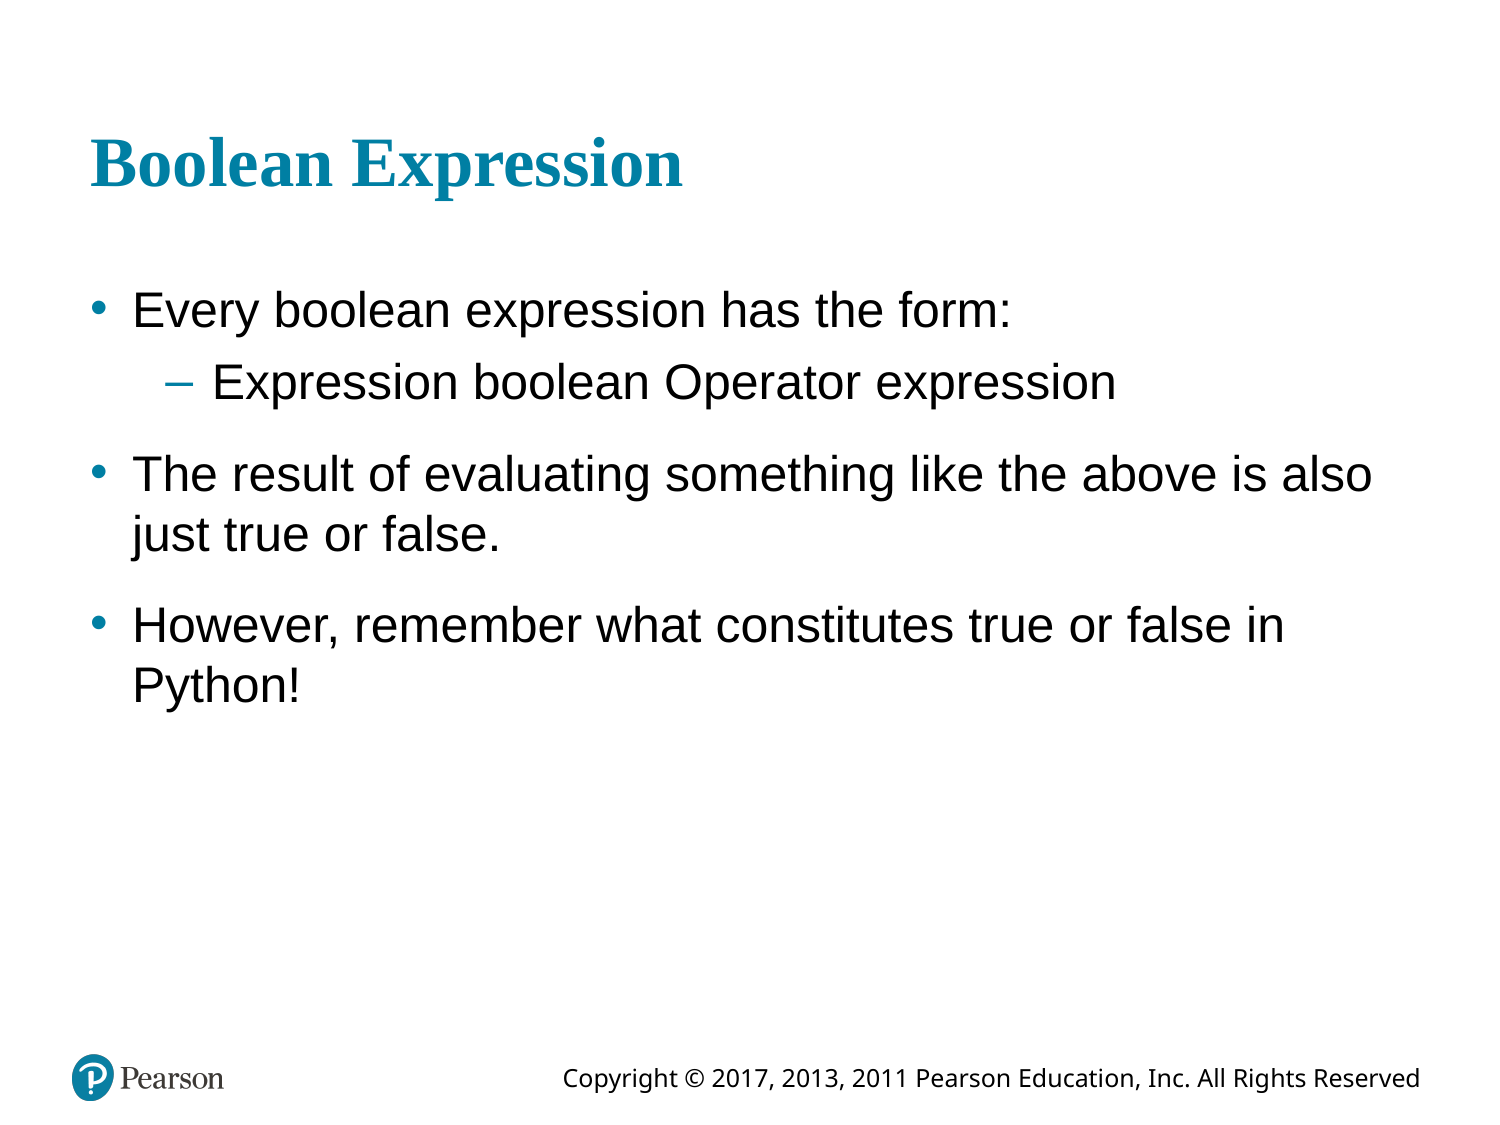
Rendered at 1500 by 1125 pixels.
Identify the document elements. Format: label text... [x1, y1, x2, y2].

picture [72, 1054, 88, 1070]
picture [98, 1054, 224, 1101]
title Boolean Expression [75, 35, 1425, 216]
list Every boolean expression has the form: Expression boolean Operator expression The result of evaluating something like the above is also just true or false. However, remember what constitutes true or false in Python! [75, 262, 1425, 1005]
picture [80, 1063, 106, 1088]
picture [72, 1087, 83, 1101]
